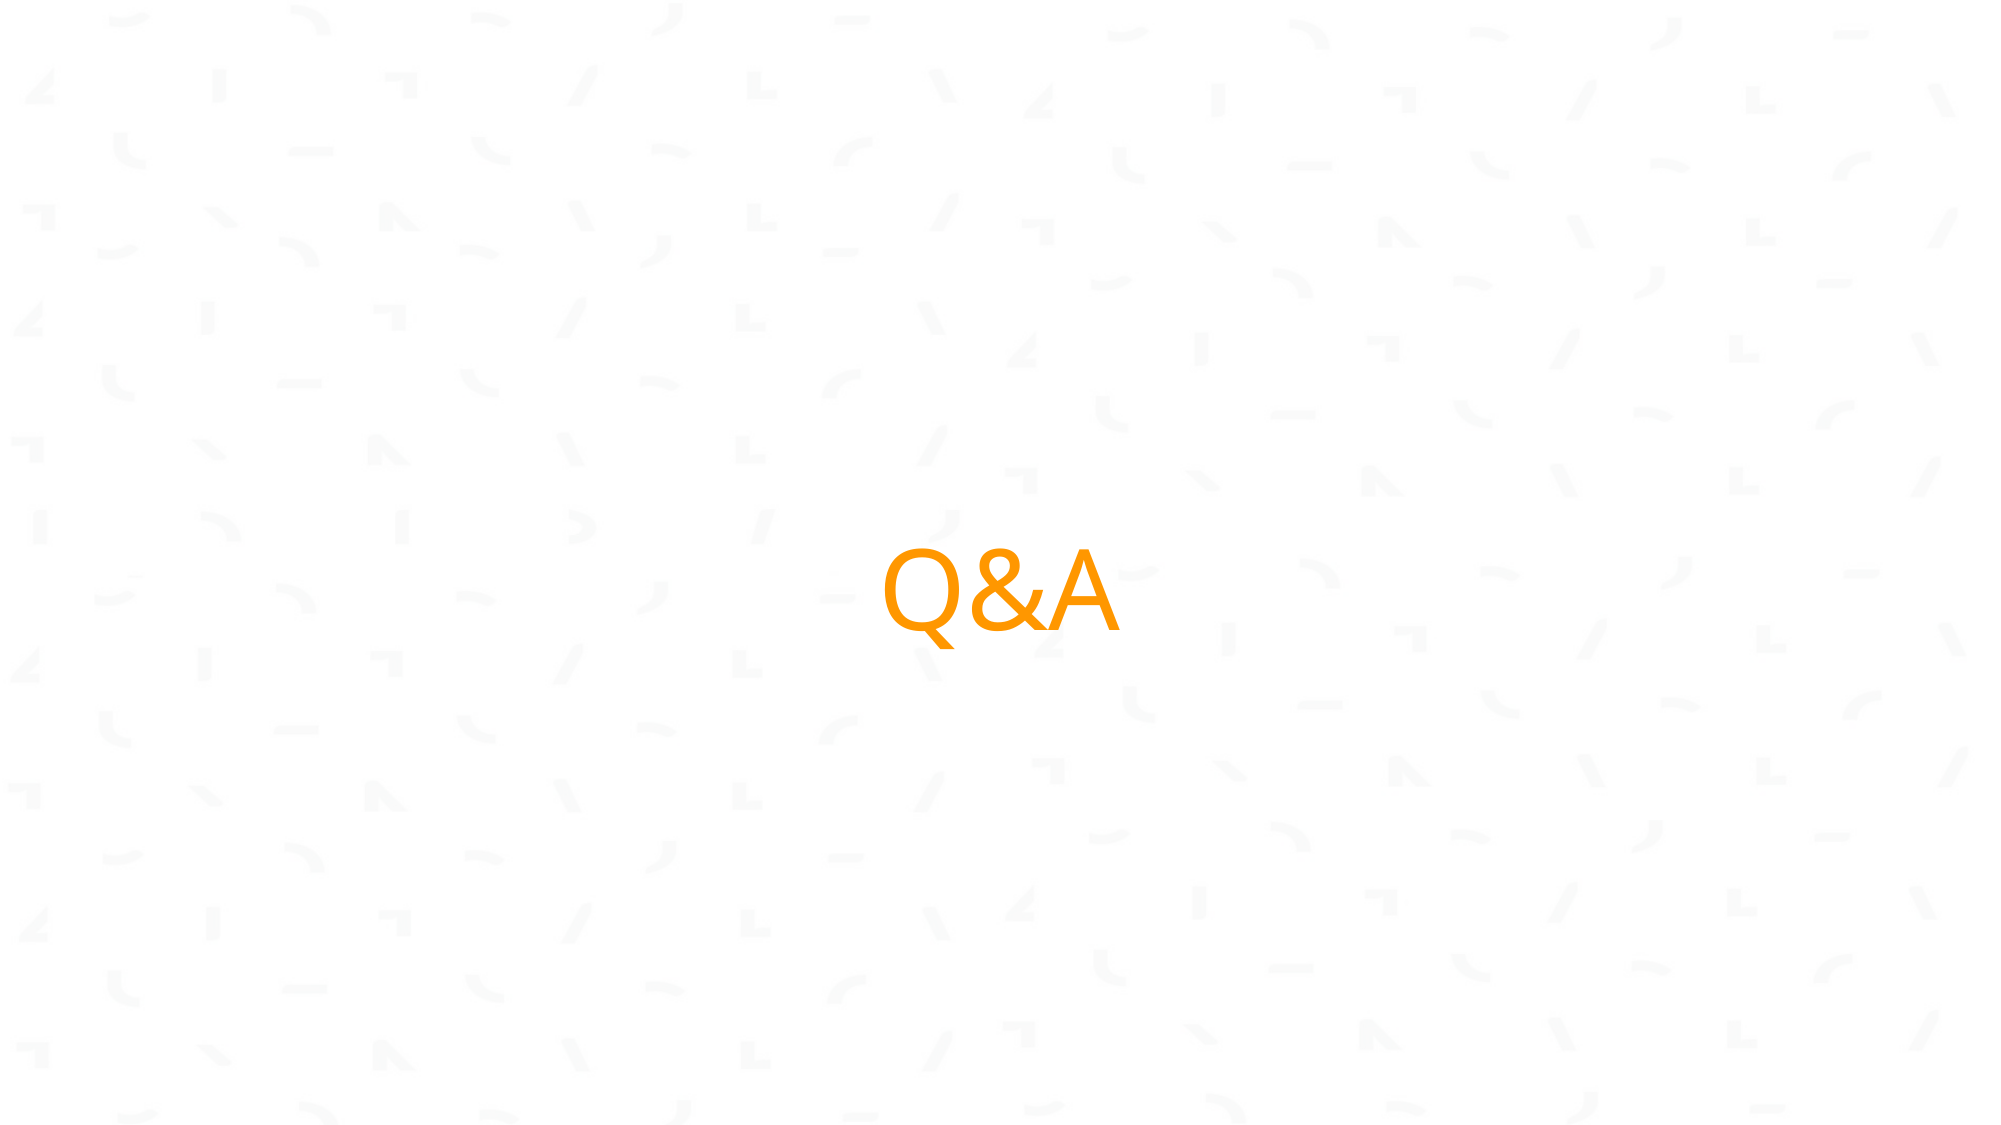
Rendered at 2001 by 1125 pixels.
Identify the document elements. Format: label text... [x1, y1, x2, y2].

text_box Q&A [26, 513, 1974, 905]
